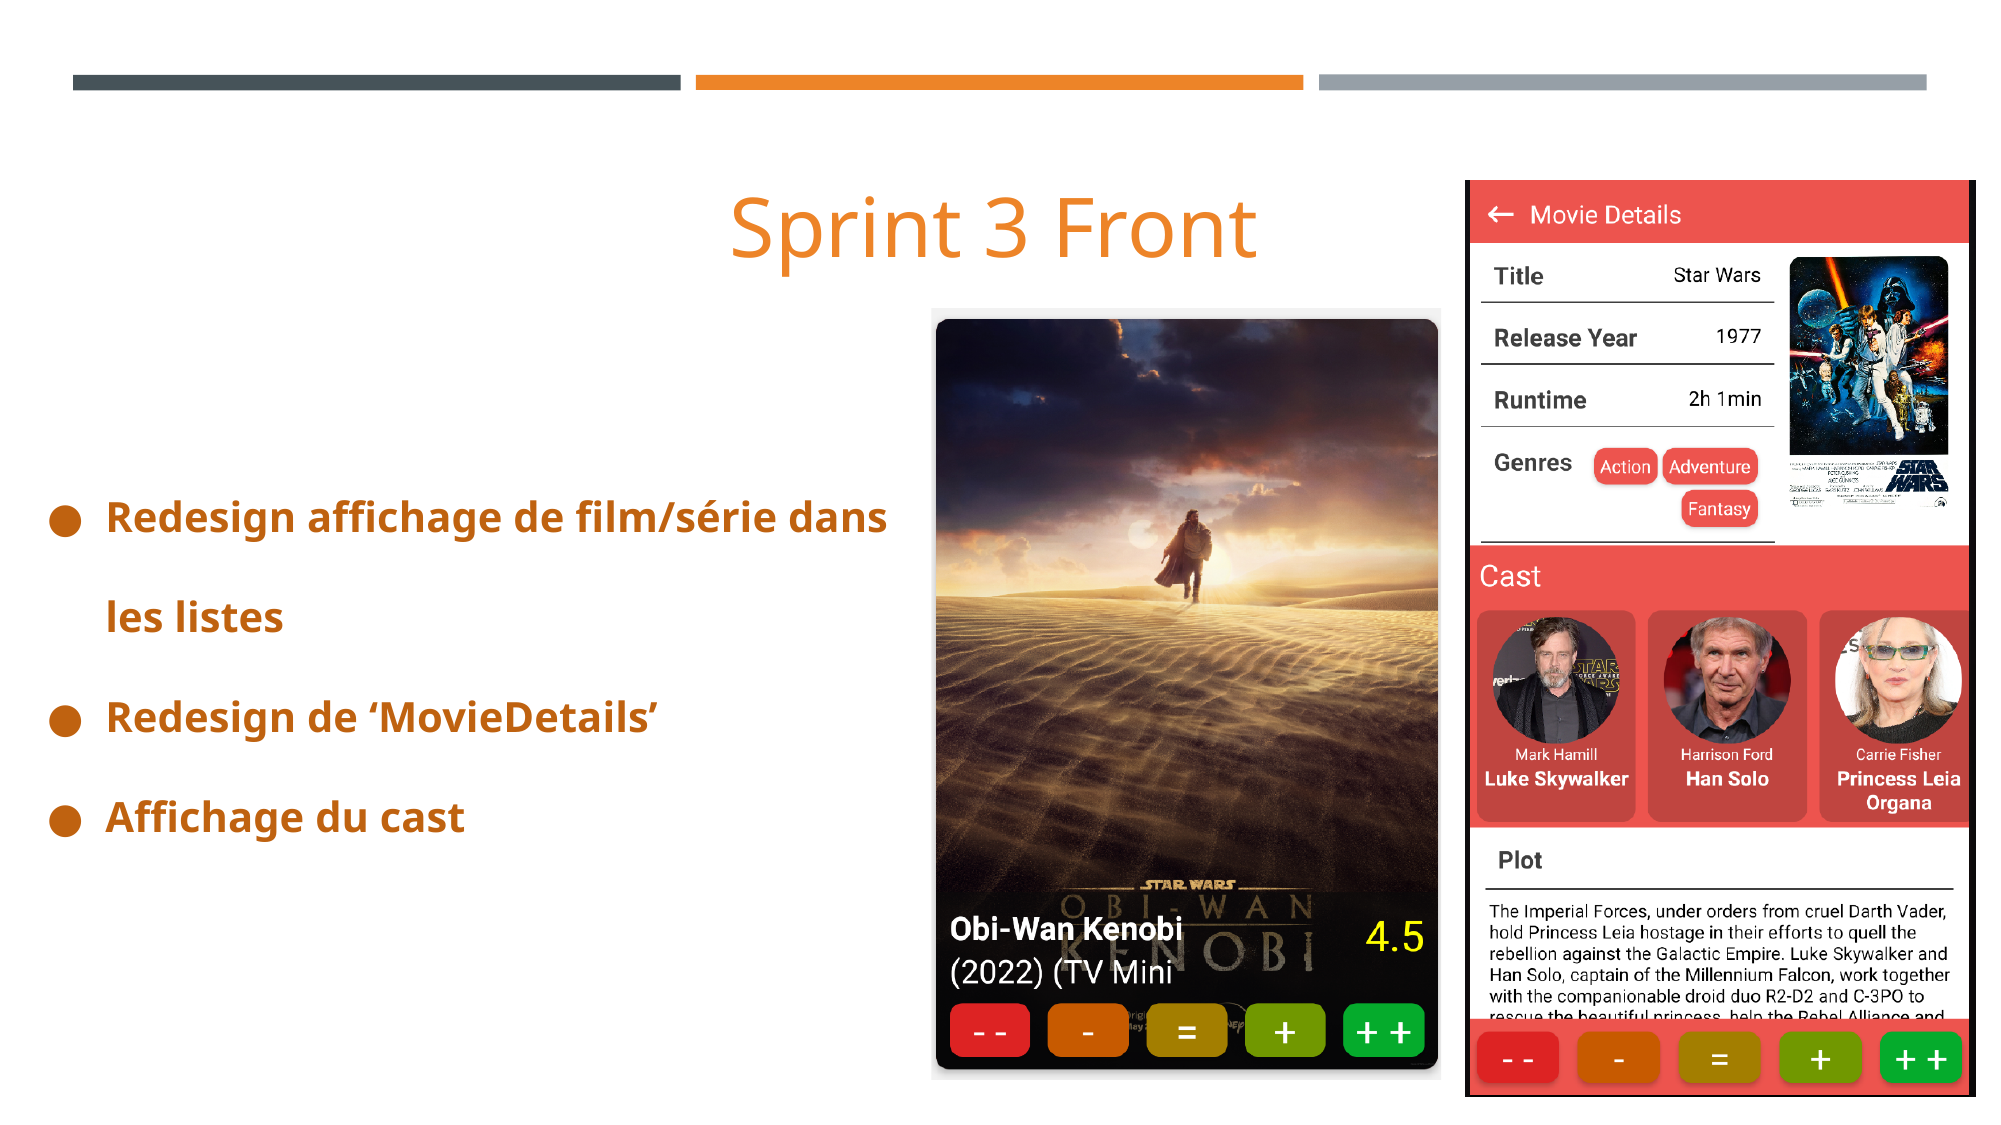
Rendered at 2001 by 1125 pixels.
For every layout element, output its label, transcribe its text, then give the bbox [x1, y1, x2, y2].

picture [931, 308, 1442, 1080]
picture [1465, 180, 1976, 1097]
title Sprint 3 Front [448, 166, 1540, 282]
text_box Redesign affichage de film/série dans les listes Redesign de ‘MovieDetails’ Affichage du cast [15, 426, 908, 957]
